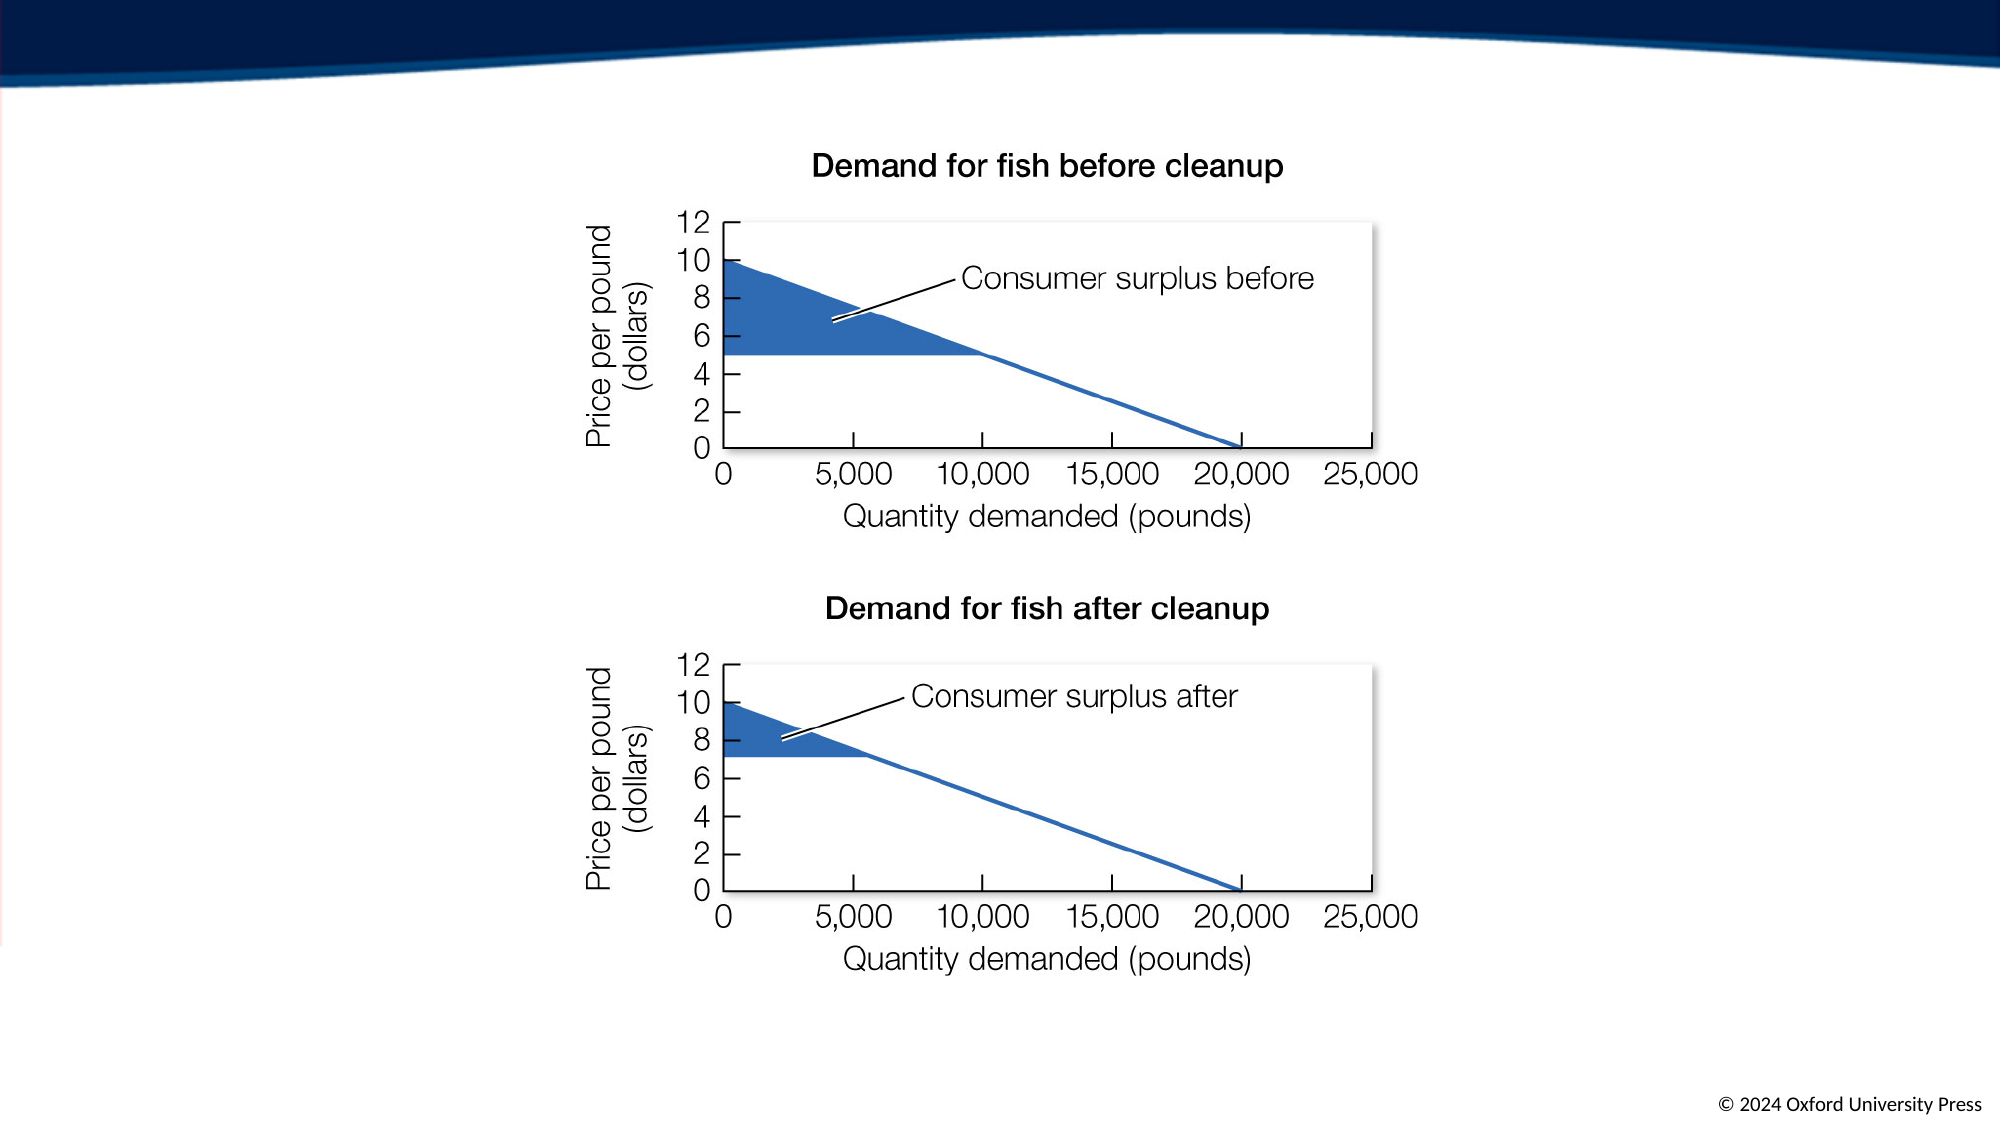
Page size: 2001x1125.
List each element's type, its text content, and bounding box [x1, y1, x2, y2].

title 19 [99, 45, 1900, 233]
picture [0, 0, 2000, 1125]
